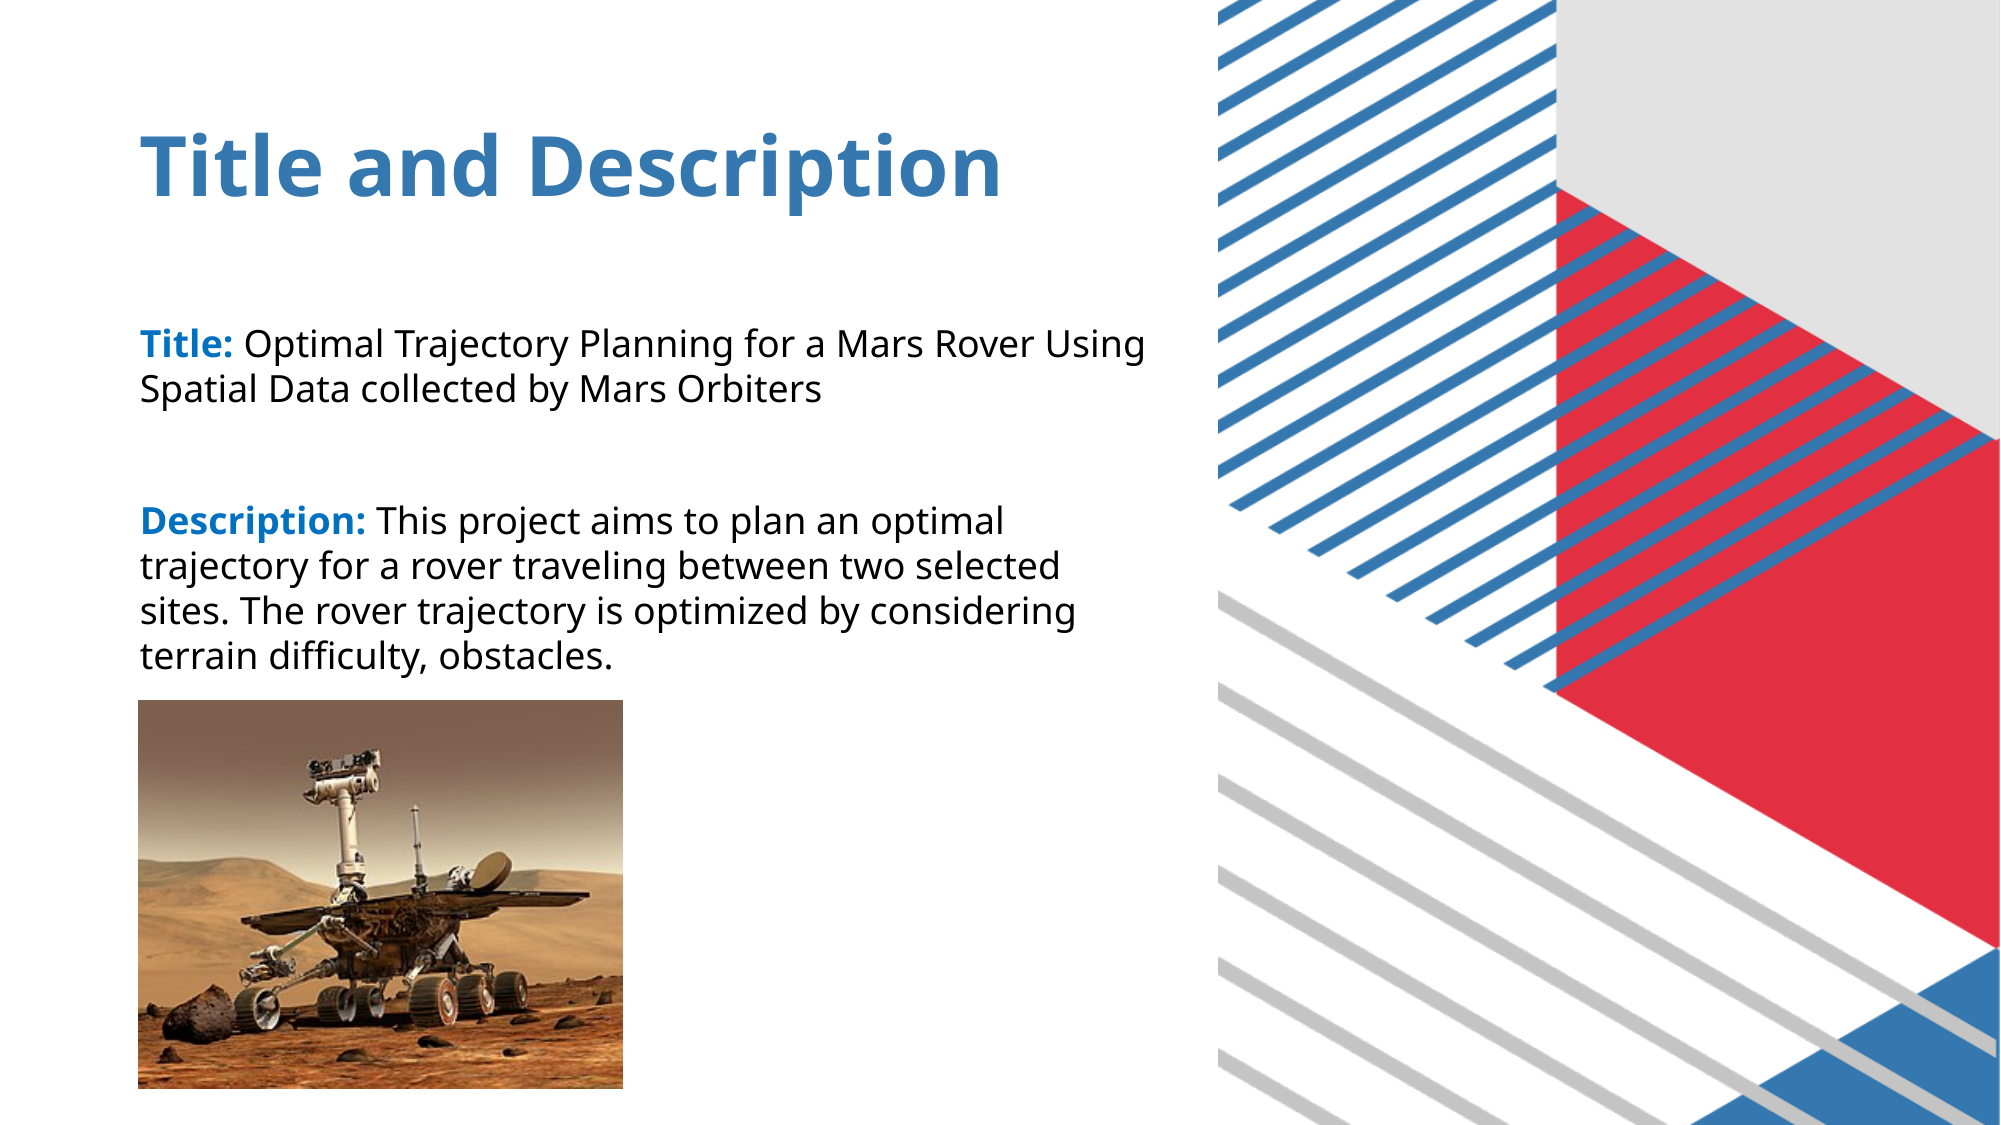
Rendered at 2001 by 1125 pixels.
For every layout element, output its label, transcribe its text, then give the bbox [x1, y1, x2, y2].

picture [1218, 0, 2000, 1125]
picture [138, 700, 623, 1089]
list Title: Optimal Trajectory Planning for a Mars Rover Using Spatial Data collected by Mars Orbiters Description: This project aims to plan an optimal trajectory for a rover traveling between two selected sites. The rover trajectory is optimized by considering terrain difficulty, obstacles. [125, 312, 1166, 850]
title Title and Description [125, 117, 1188, 313]
